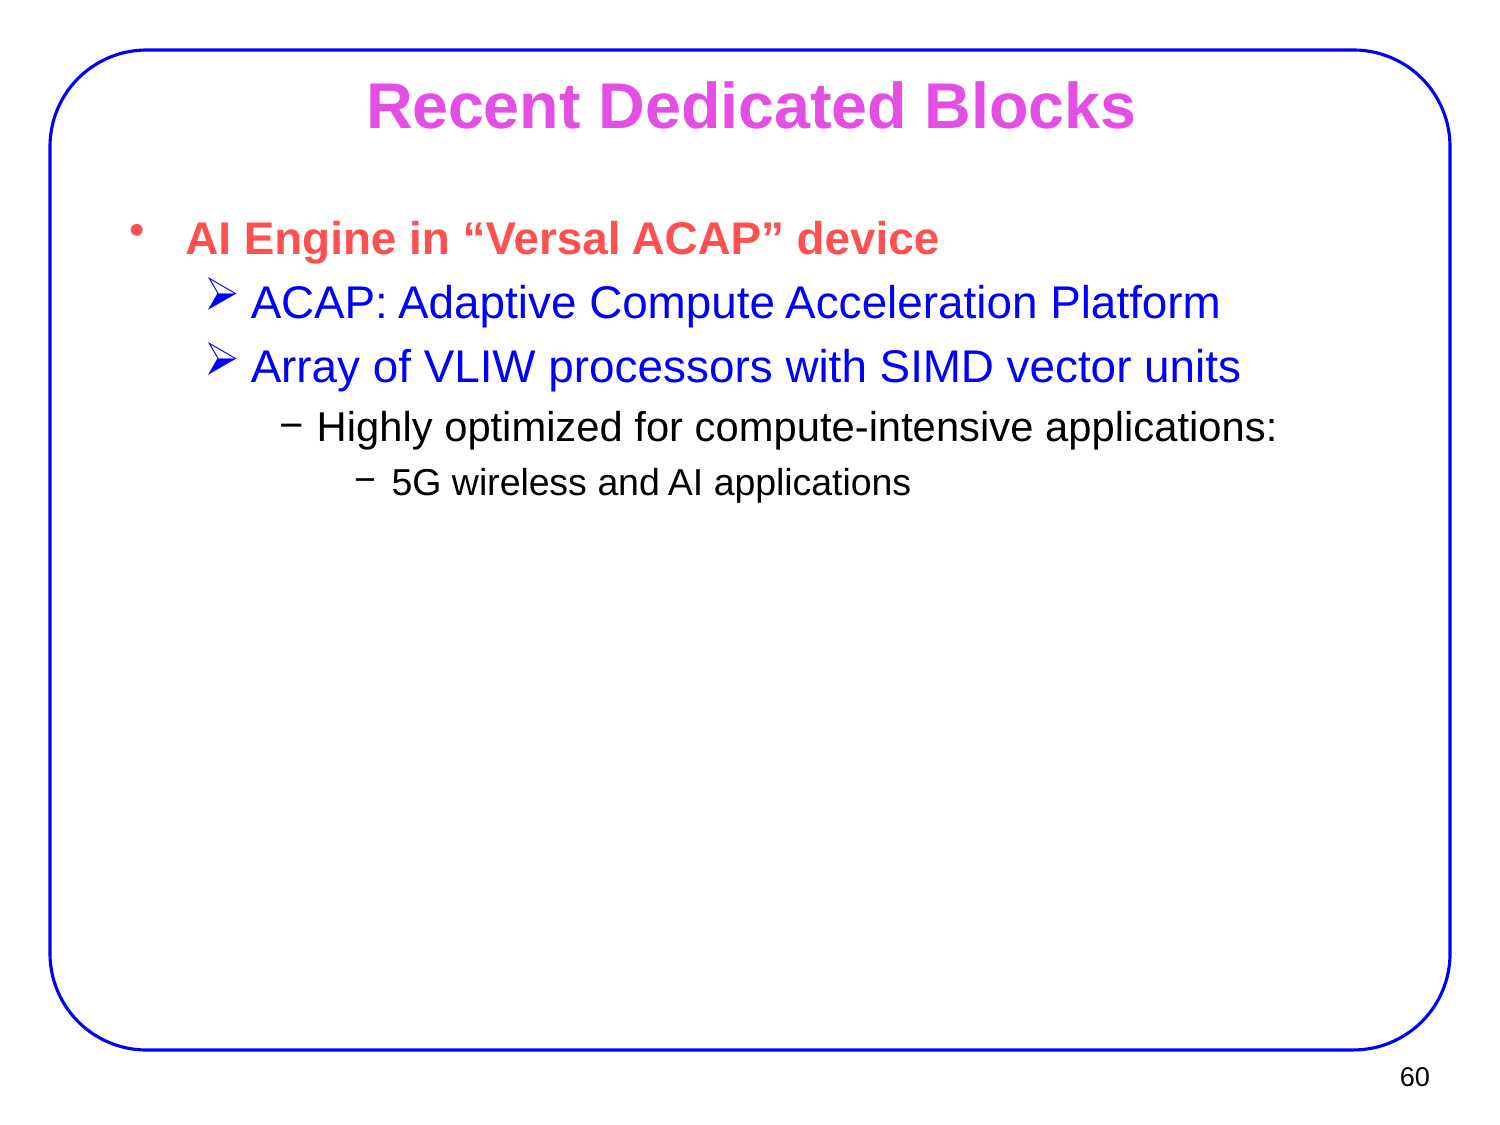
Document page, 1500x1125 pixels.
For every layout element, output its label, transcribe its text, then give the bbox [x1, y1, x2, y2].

slide_number 60 [1351, 1047, 1444, 1104]
title Recent Dedicated Blocks [113, 66, 1389, 140]
list AI Engine in “Versal ACAP” device ACAP: Adaptive Compute Acceleration Platform Array of VLIW processors with SIMD vector units Highly optimized for compute-intensive applications: 5G wireless and AI applications [112, 200, 1389, 315]
